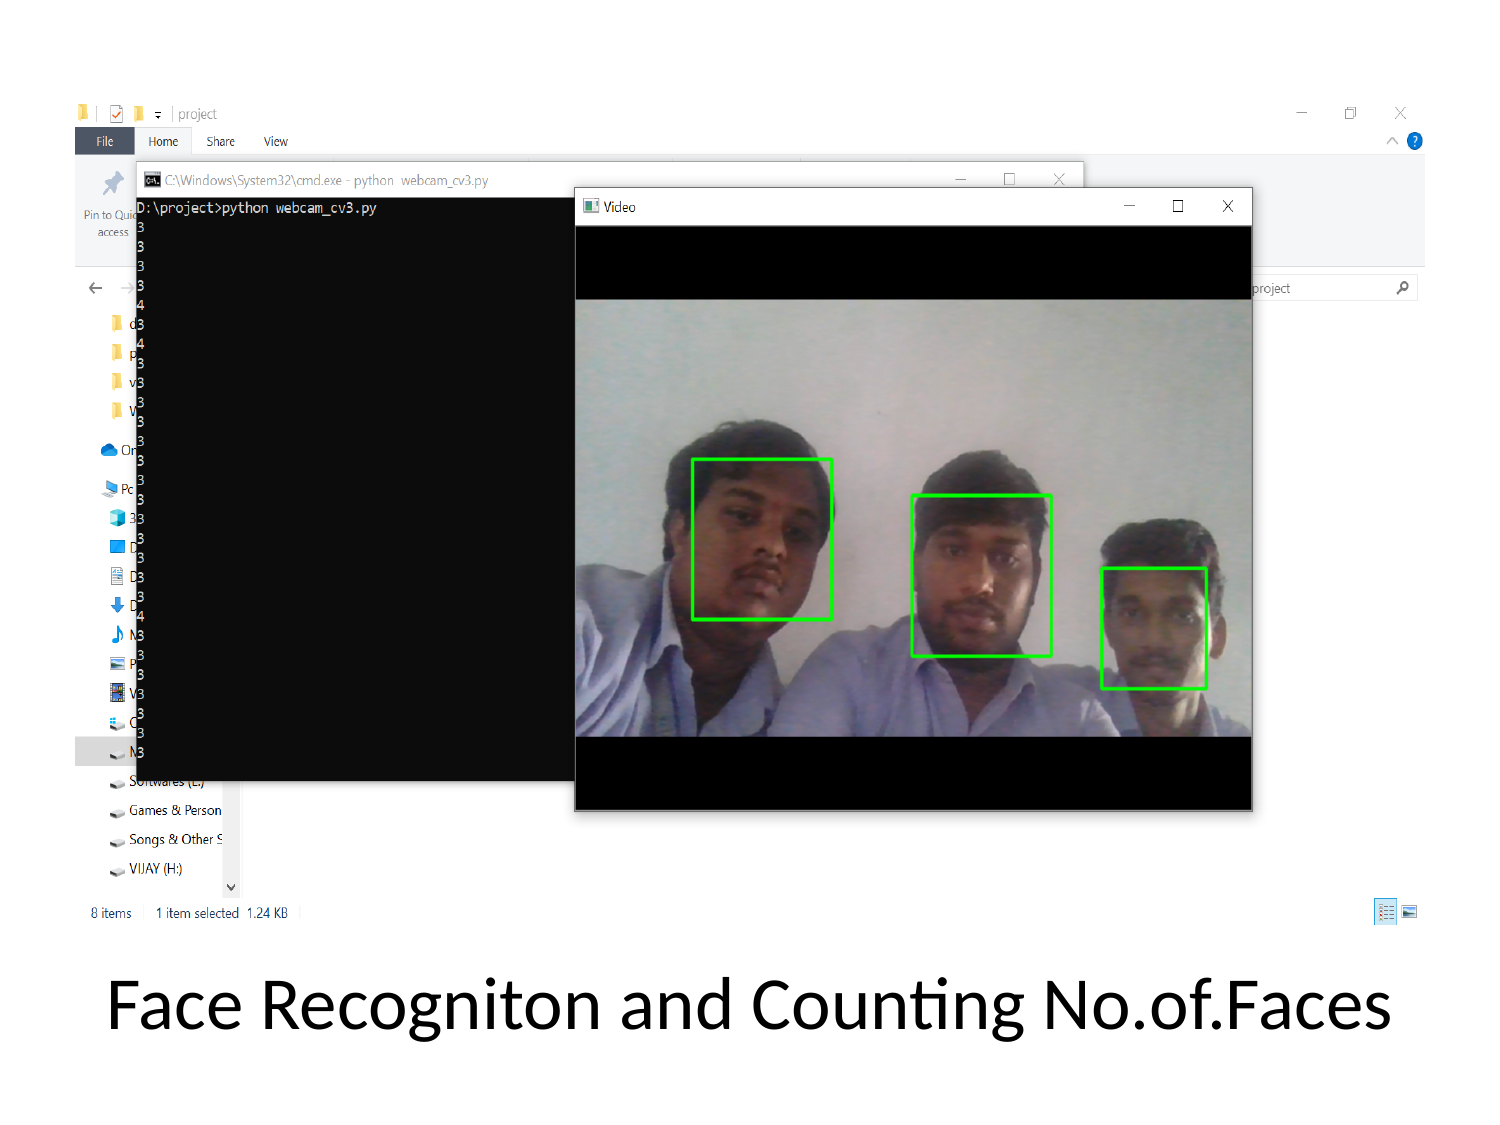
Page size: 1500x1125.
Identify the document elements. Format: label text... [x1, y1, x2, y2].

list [74, 99, 1426, 926]
title Face Recogniton and Counting No.of.Faces [75, 950, 1425, 1050]
